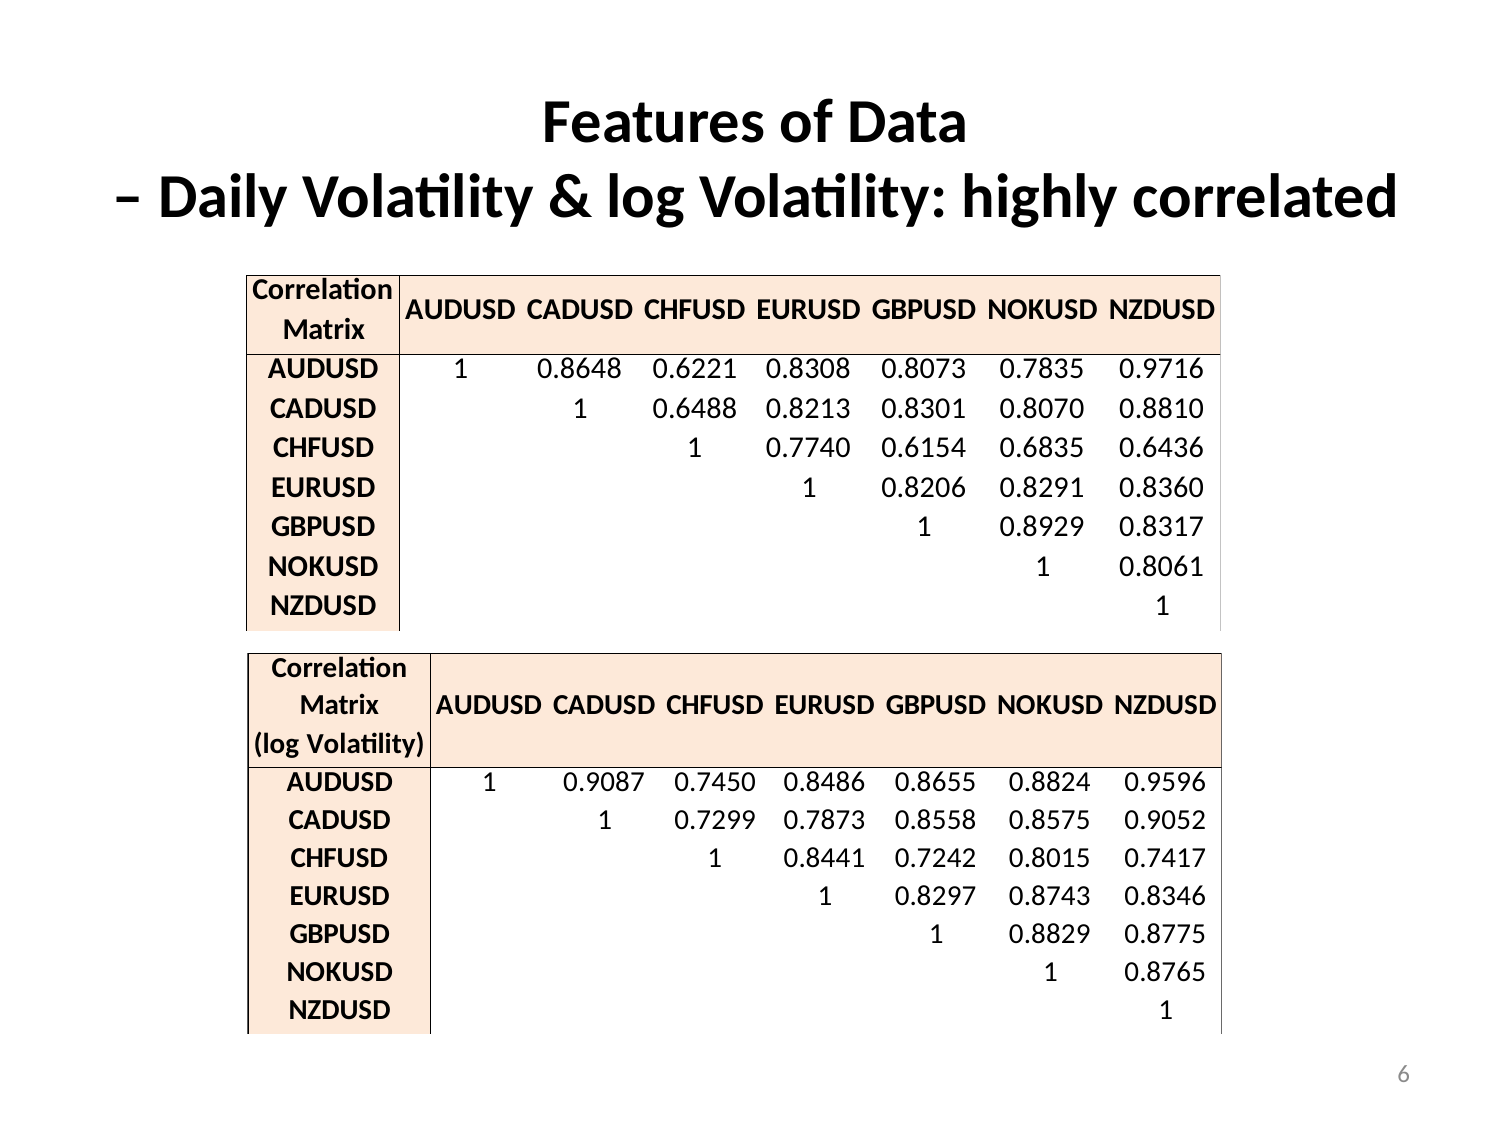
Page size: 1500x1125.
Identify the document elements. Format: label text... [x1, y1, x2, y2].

slide_number 6 [1074, 1042, 1425, 1103]
title Features of Data – Daily Volatility & log Volatility: highly correlated [76, 54, 1436, 256]
picture [245, 274, 1222, 632]
picture [247, 652, 1223, 1036]
